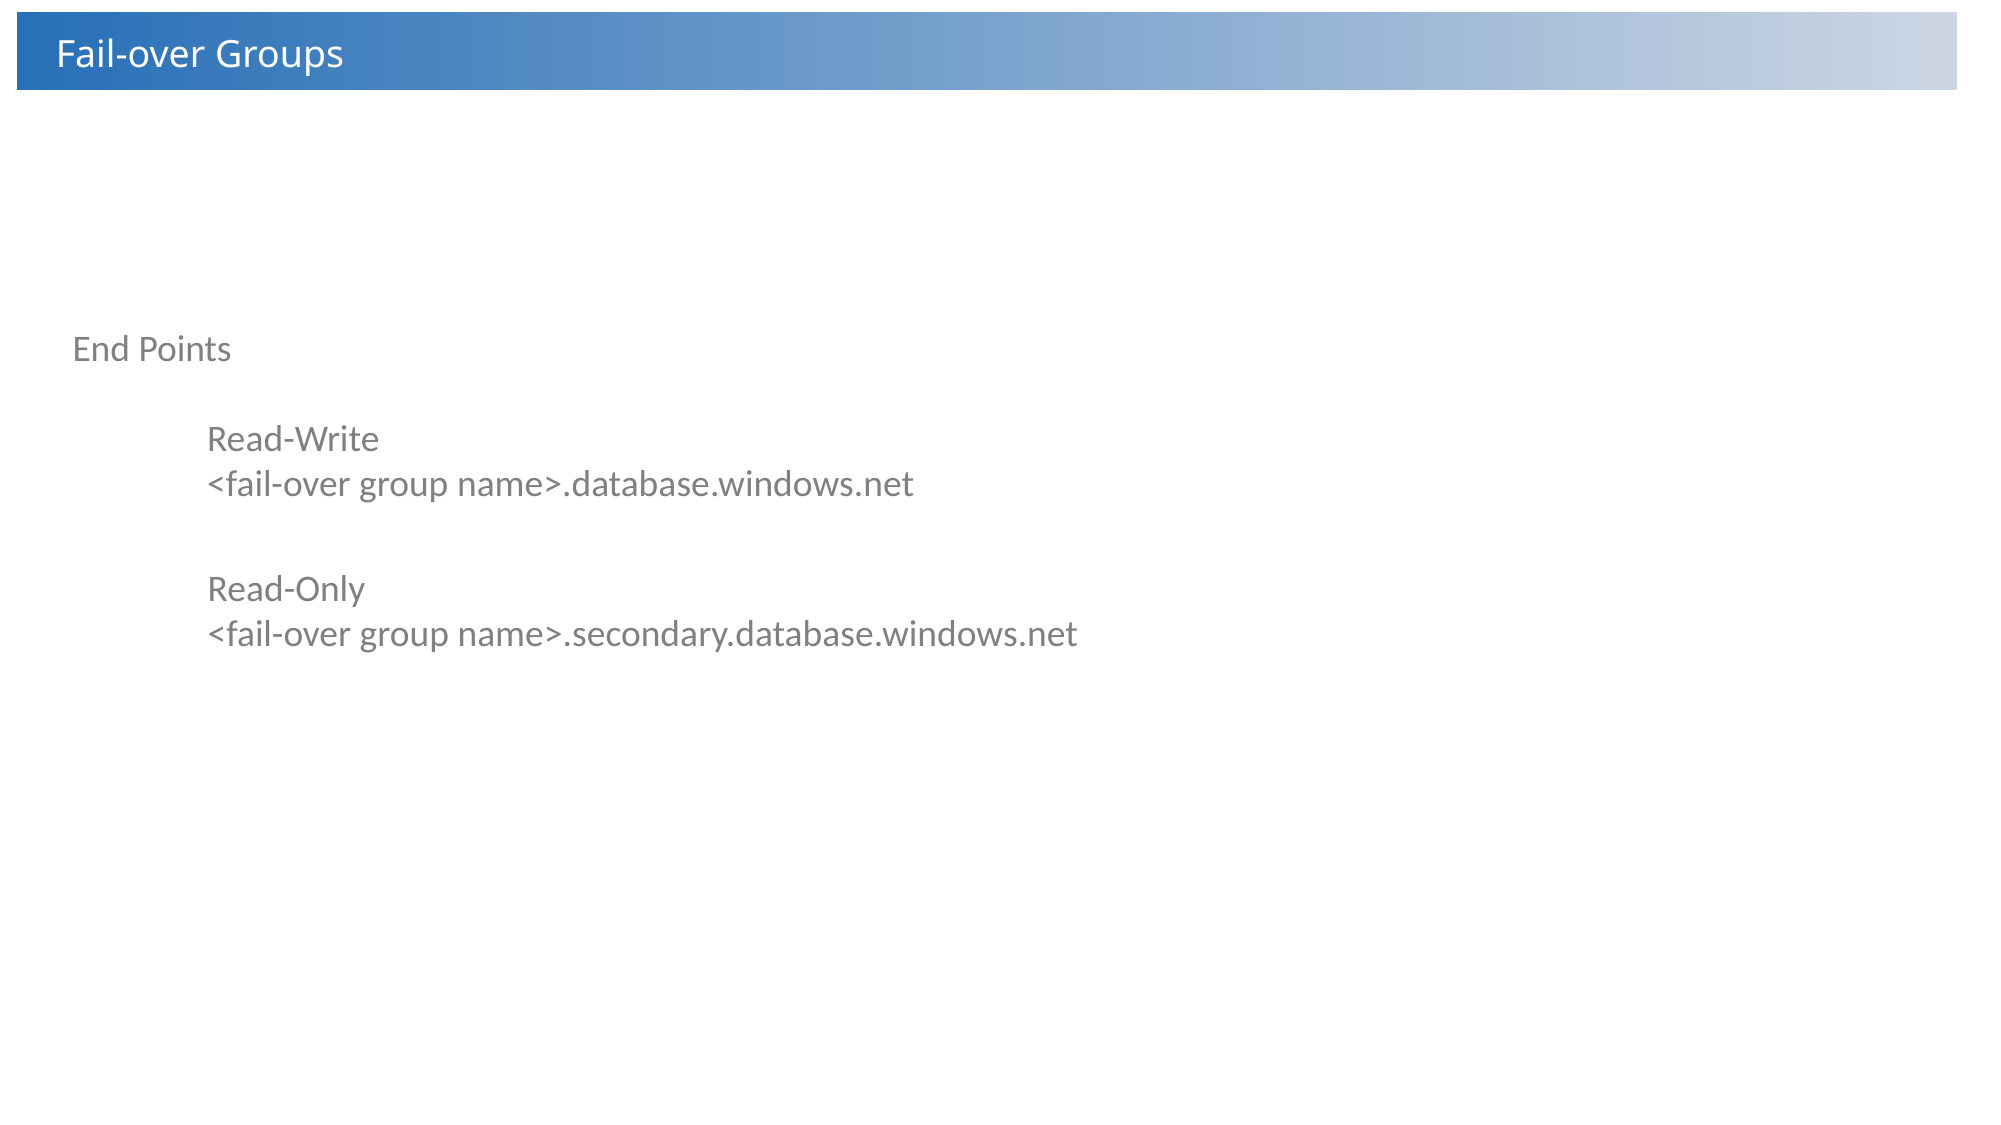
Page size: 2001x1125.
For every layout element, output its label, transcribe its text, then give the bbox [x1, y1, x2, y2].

text_box Read-Only <fail-over group name>.secondary.database.windows.net [46, 558, 1091, 661]
text_box Read-Write <fail-over group name>.database.windows.net [45, 408, 926, 510]
text_box [16, 11, 1958, 90]
text_box End Points [61, 317, 244, 374]
text_box Fail-over Groups [41, 22, 360, 83]
